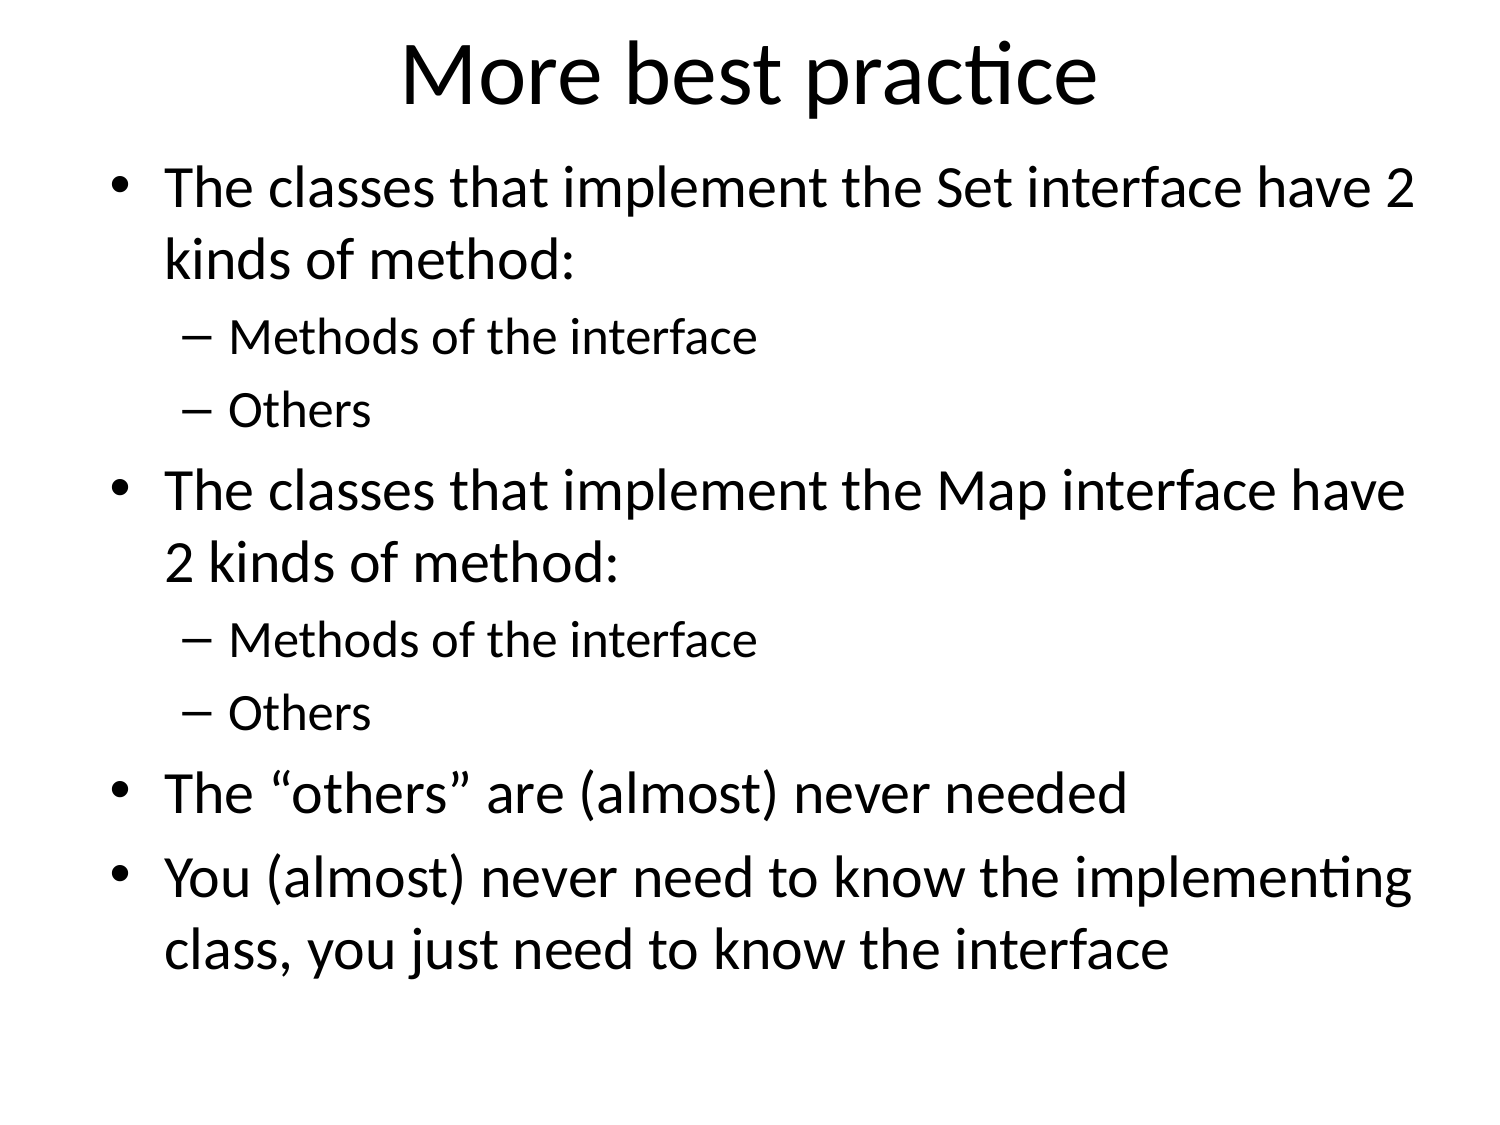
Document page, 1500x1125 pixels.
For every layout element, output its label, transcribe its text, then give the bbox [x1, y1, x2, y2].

title More best practice [75, 0, 1425, 162]
list The classes that implement the Set interface have 2 kinds of method: Methods of the interface Others The classes that implement the Map interface have 2 kinds of method: Methods of the interface Others The “others” are (almost) never needed You (almost) never need to know the implementing class, you just need to know the interface [94, 139, 1445, 1047]
